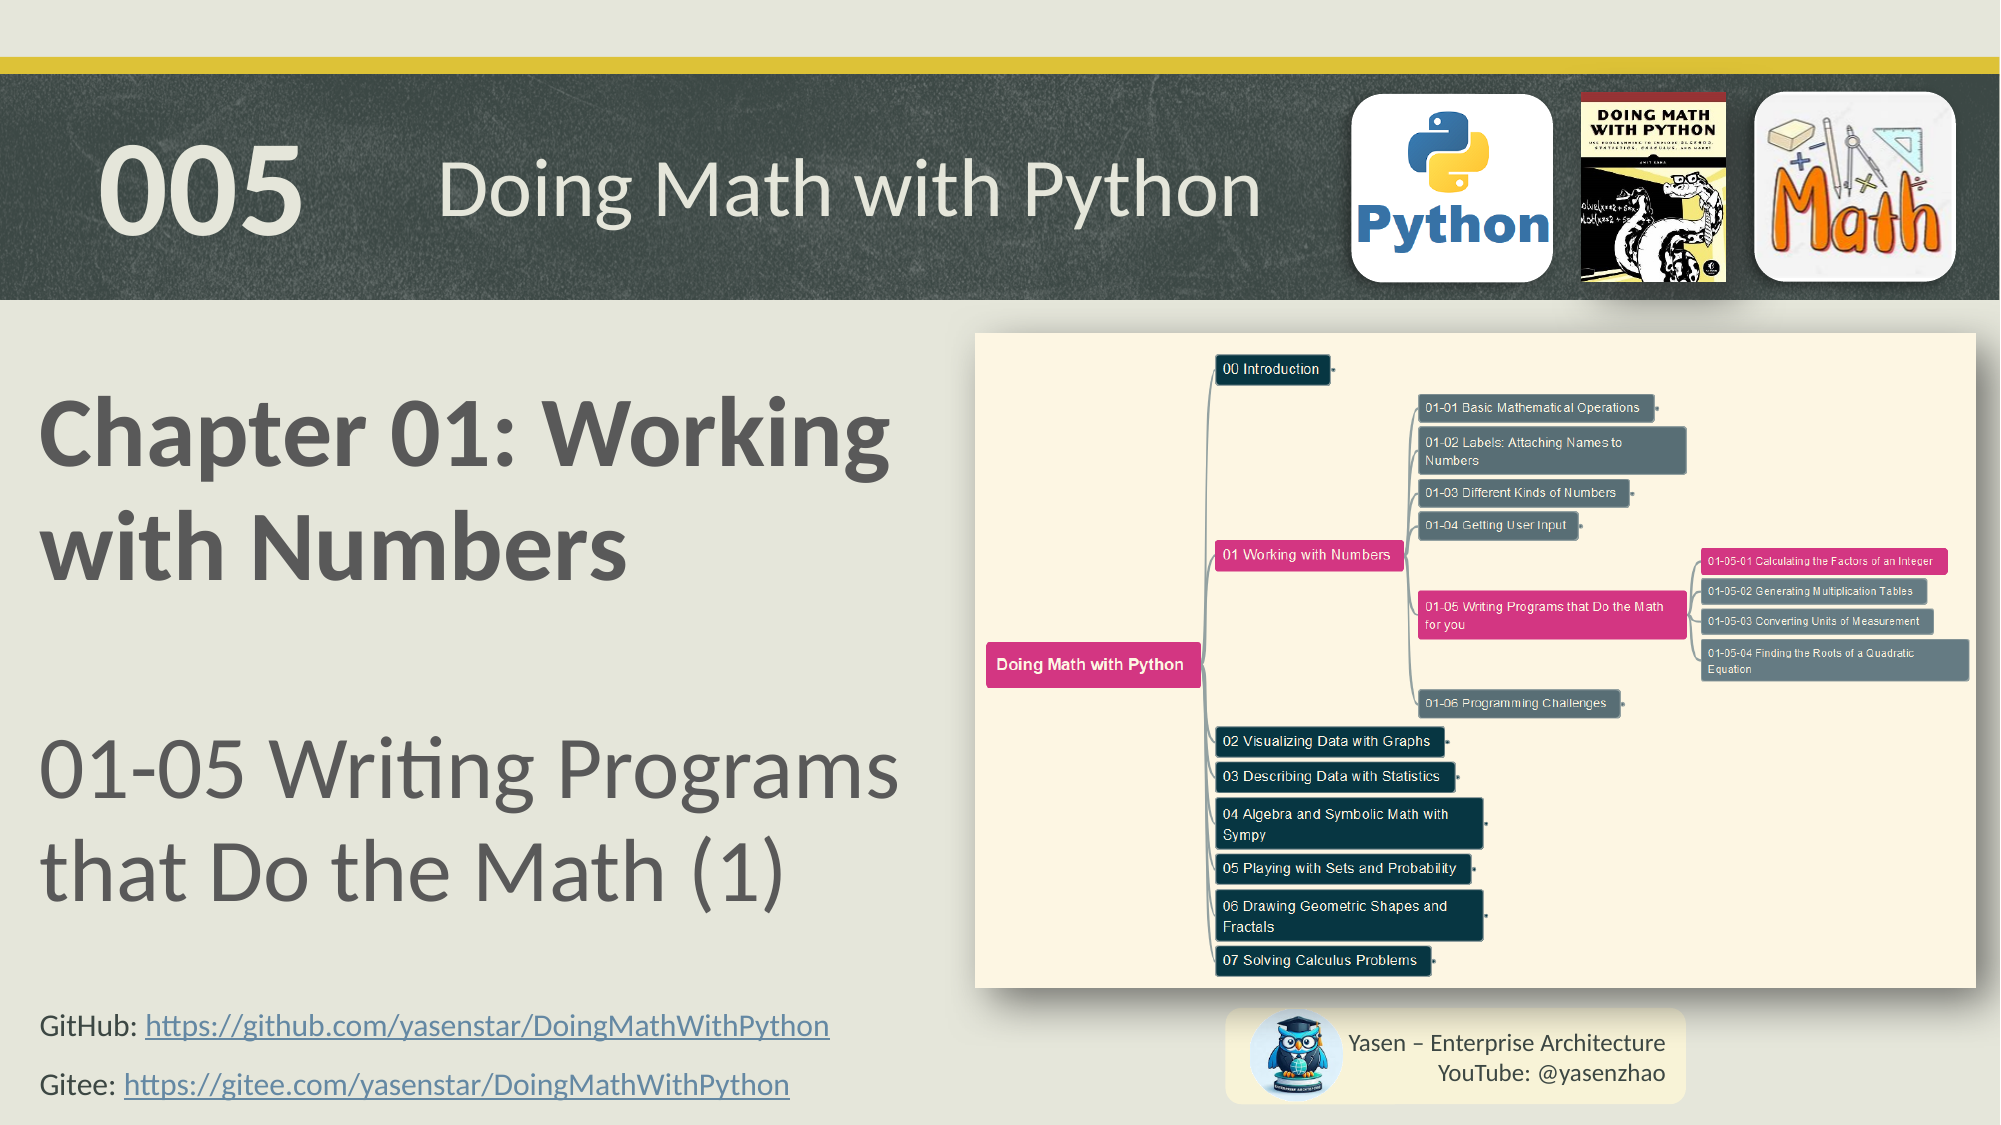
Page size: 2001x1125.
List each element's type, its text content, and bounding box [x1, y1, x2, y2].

text_box Chapter 01: Working with Numbers 01-05 Writing Programs that Do the Math (1) [24, 355, 961, 942]
text_box 005 [48, 132, 359, 244]
picture [0, 74, 2000, 300]
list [975, 333, 1976, 988]
text_box GitHub: https://github.com/yasenstar/DoingMathWithPython Gitee: https://gitee.com/yasenstar/DoingMathWithPython [24, 997, 864, 1112]
title Doing Math with Python [422, 76, 1284, 300]
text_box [1225, 1007, 1686, 1105]
